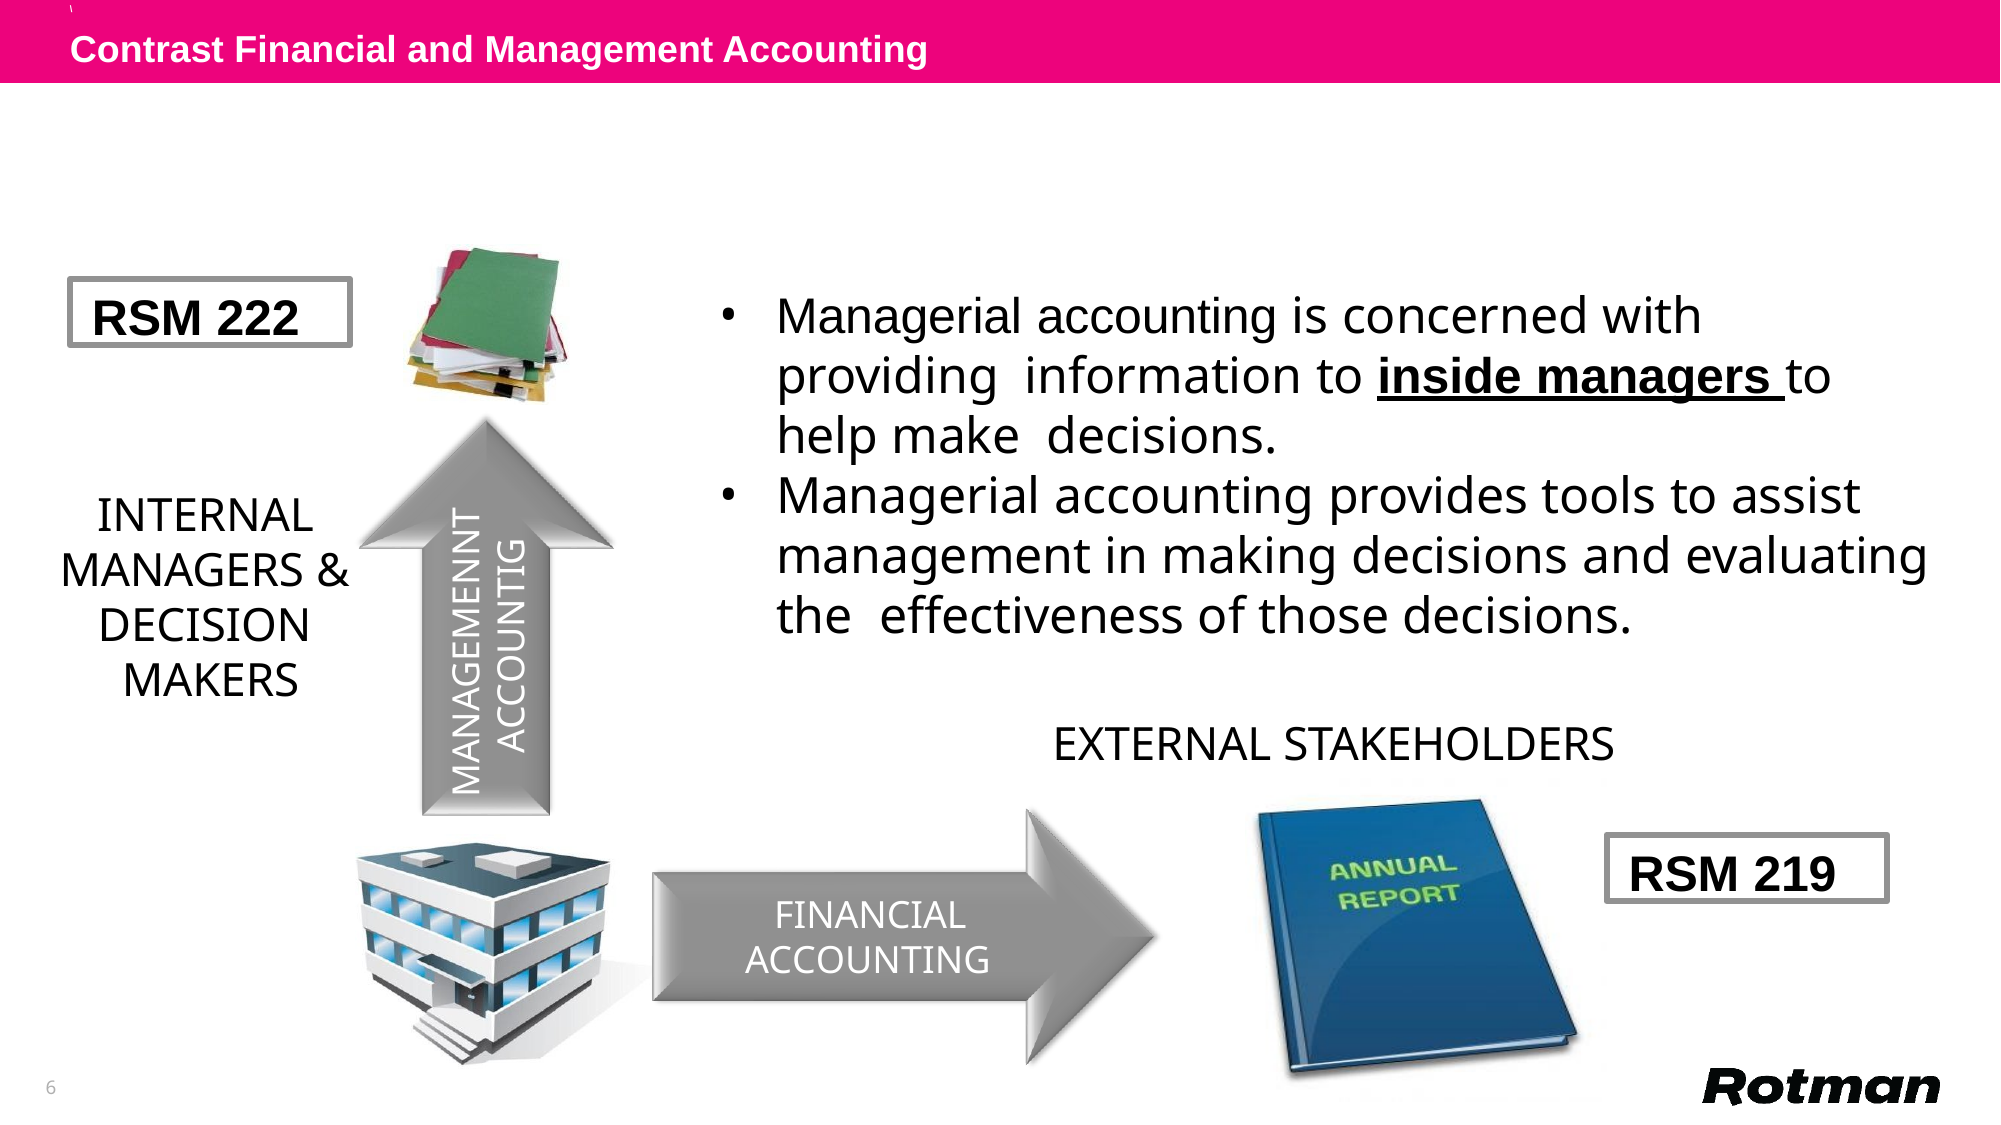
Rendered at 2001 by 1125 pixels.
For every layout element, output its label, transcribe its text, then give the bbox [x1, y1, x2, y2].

slide_number 6 [39, 761, 118, 1125]
picture [1245, 778, 1607, 1102]
text_box Managerial accounting is concerned with providing information to inside managers to help make decisions. Managerial accounting provides tools to assist management in making decisions and evaluating the effectiveness of those decisions. [717, 281, 1944, 644]
picture [403, 244, 570, 405]
subtitle \ Contrast Financial and Management Accounting [55, 0, 1630, 79]
text_box RSM 222 [70, 279, 351, 346]
text_box INTERNAL MANAGERS & DECISION MAKERS [55, 483, 349, 706]
text_box RSM 219 [1610, 834, 1887, 902]
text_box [355, 800, 1167, 1073]
picture [354, 410, 619, 816]
text_box EXTERNAL STAKEHOLDERS [1050, 712, 1675, 770]
picture [1702, 1068, 1940, 1106]
